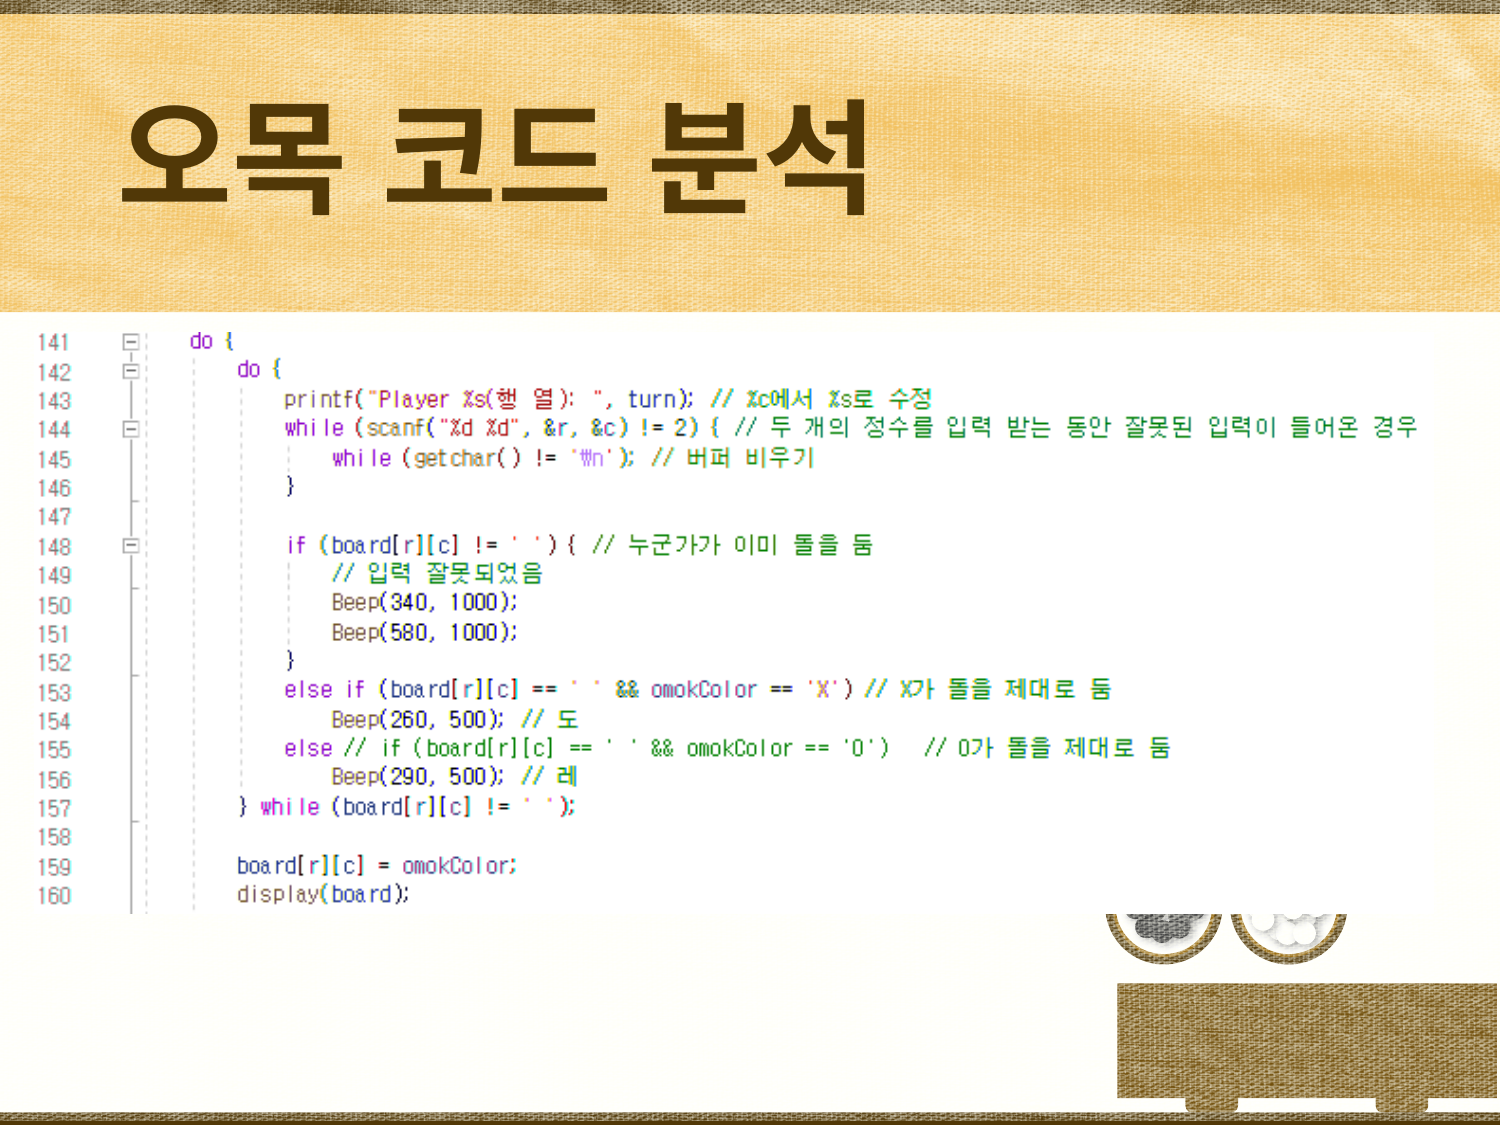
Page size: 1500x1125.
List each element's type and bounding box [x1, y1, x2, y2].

picture [0, 0, 1500, 1121]
text_box [0, 1121, 1500, 1125]
